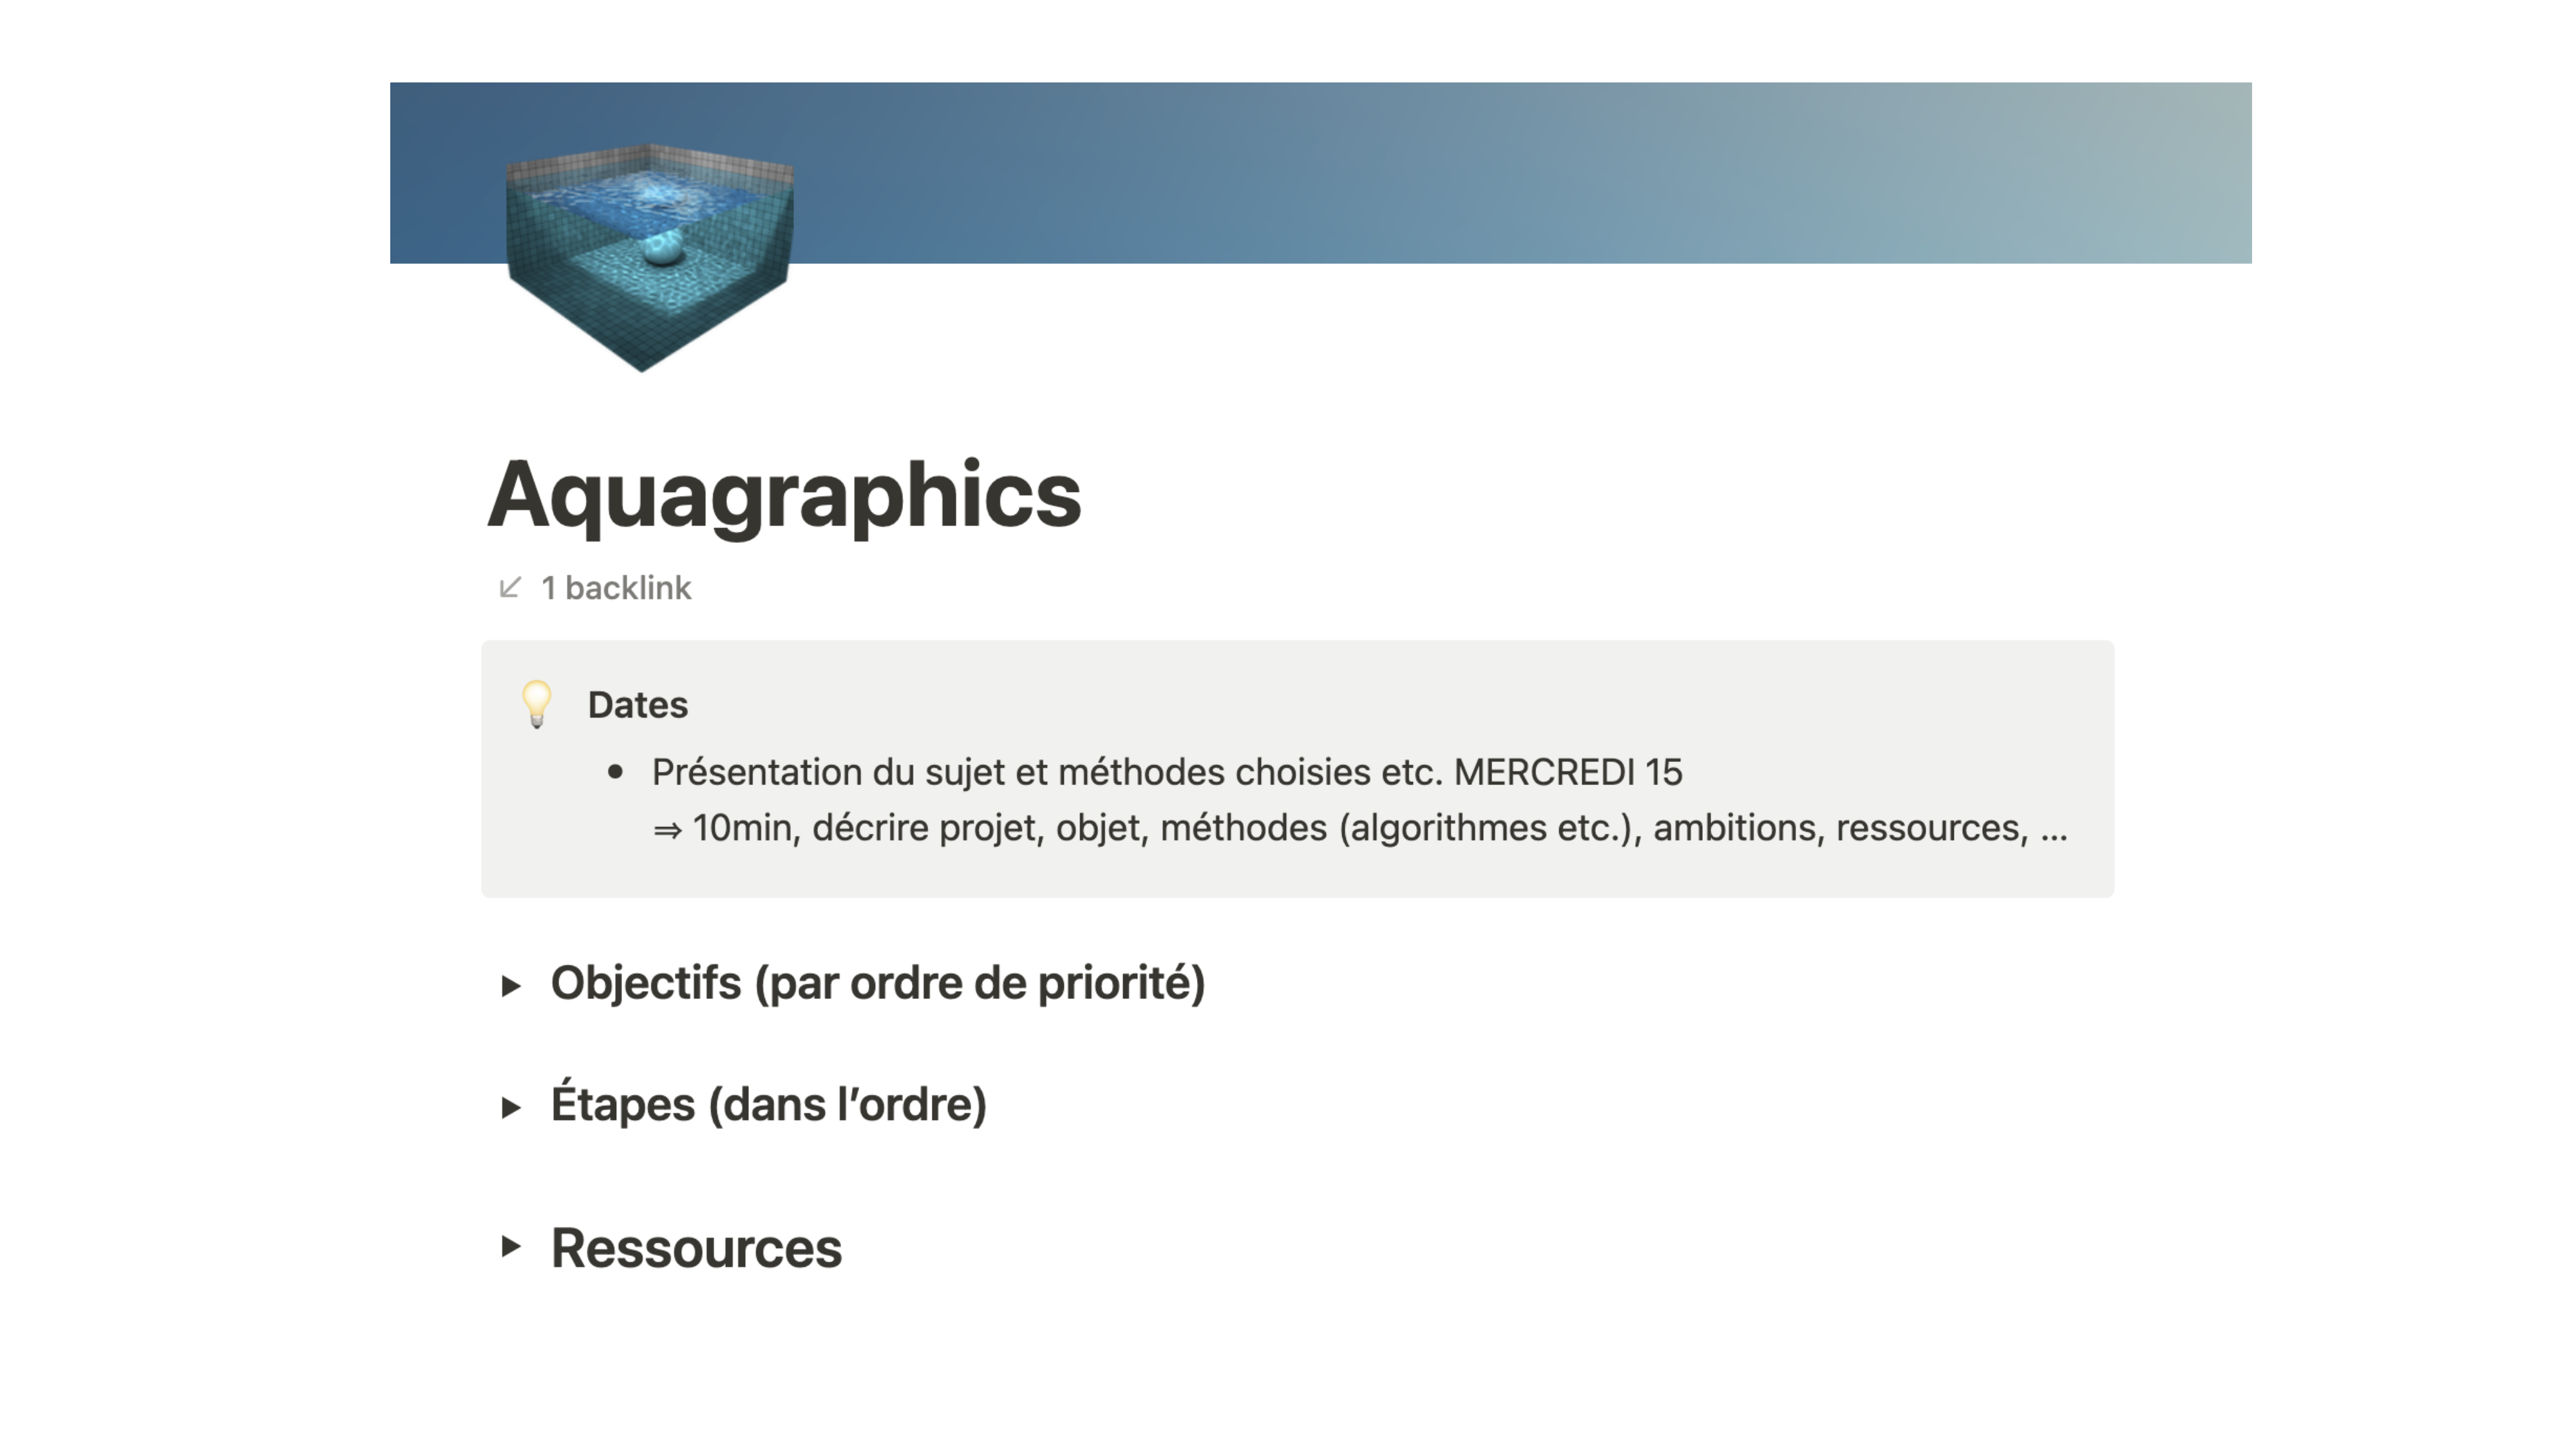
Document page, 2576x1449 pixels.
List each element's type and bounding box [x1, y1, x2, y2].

picture [390, 82, 2252, 1367]
